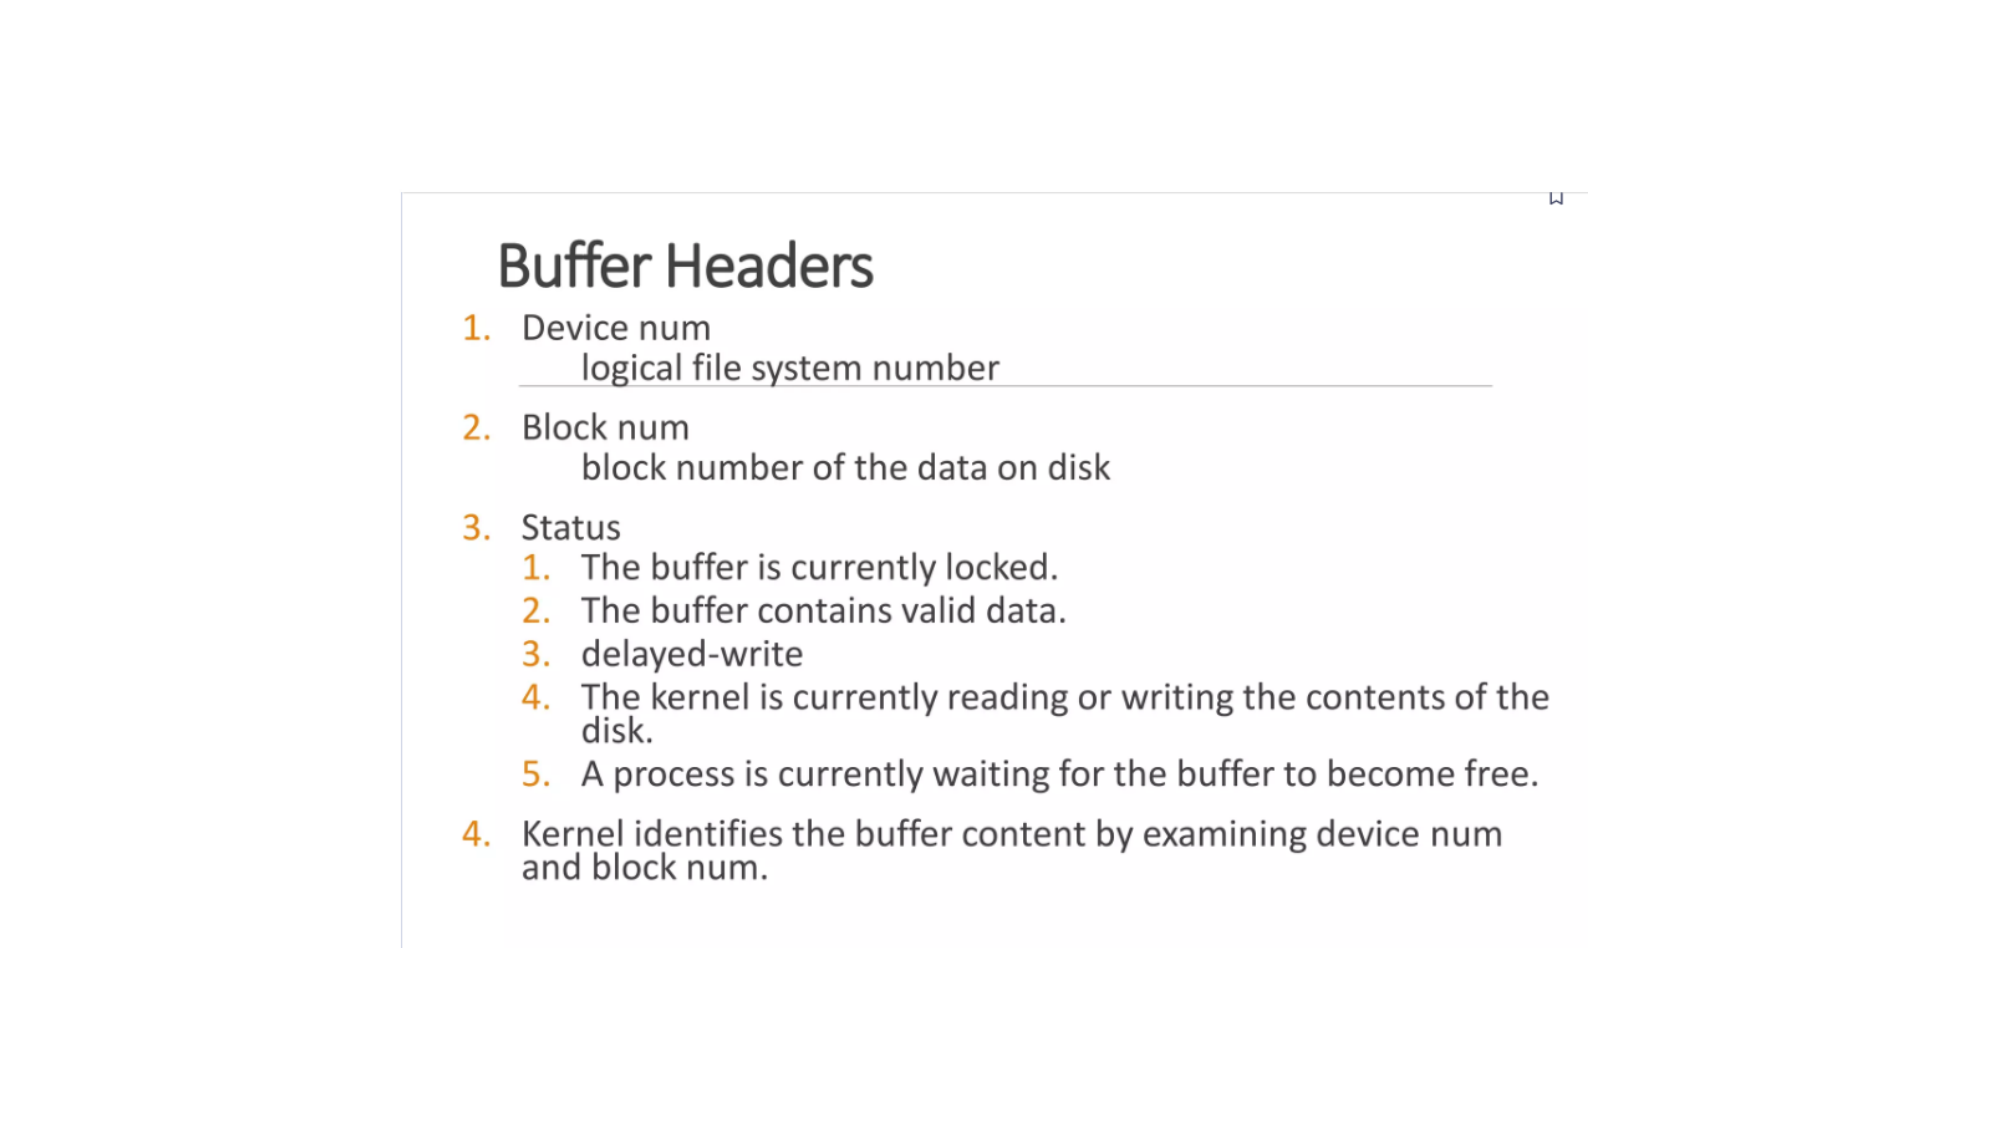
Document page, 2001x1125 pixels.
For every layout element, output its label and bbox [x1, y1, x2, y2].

picture [397, 181, 1589, 949]
